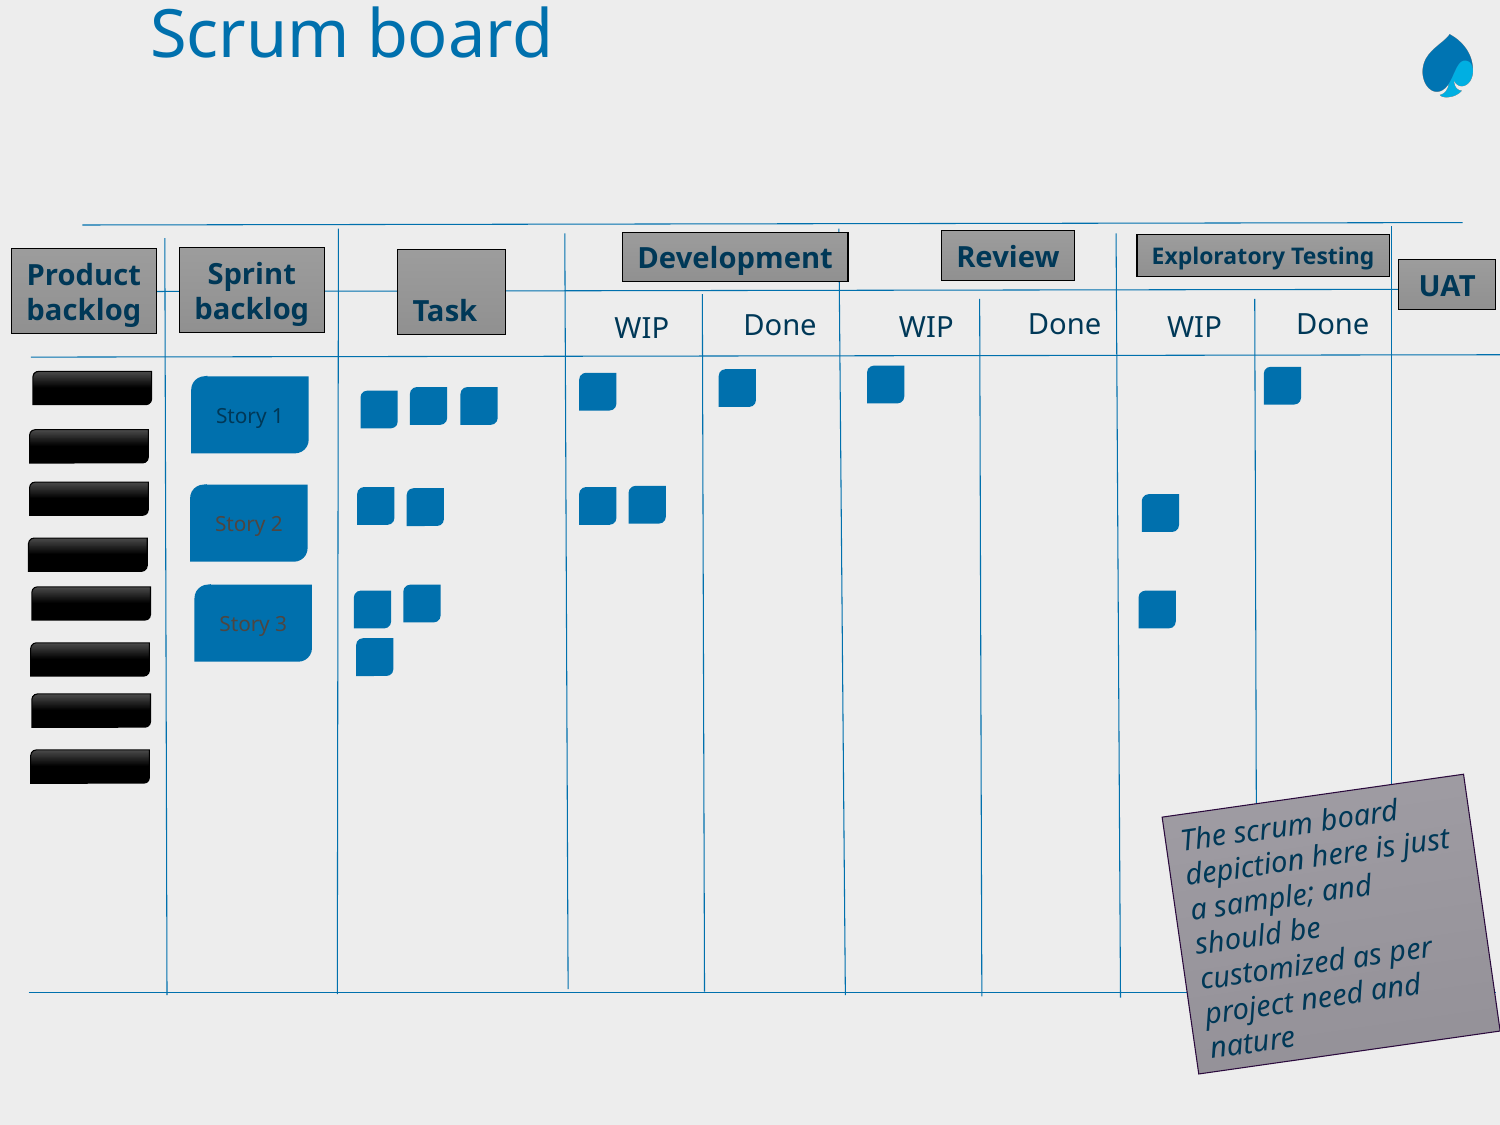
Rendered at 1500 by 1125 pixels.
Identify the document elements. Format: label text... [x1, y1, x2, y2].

text_box [30, 642, 150, 677]
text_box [564, 292, 569, 990]
text_box [628, 485, 666, 524]
text_box [29, 429, 149, 464]
text_box Story 3 [194, 584, 312, 662]
text_box Review [941, 230, 1075, 281]
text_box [838, 228, 846, 289]
text_box Done [1013, 297, 1116, 348]
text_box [1121, 354, 1254, 358]
text_box [29, 481, 149, 516]
text_box WIP [1152, 301, 1237, 351]
text_box [31, 693, 152, 728]
text_box Sprint backlog [179, 247, 325, 289]
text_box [30, 354, 164, 358]
text_box Sprint backlog [179, 292, 325, 333]
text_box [982, 354, 1116, 358]
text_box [339, 354, 564, 358]
text_box [579, 487, 617, 525]
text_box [1392, 354, 1500, 358]
text_box [718, 369, 756, 407]
text_box [360, 390, 398, 429]
text_box Done [1281, 297, 1385, 348]
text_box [838, 292, 846, 996]
text_box [409, 387, 448, 425]
text_box [32, 370, 153, 406]
text_box WIP [884, 301, 969, 351]
text_box [356, 638, 394, 677]
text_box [167, 354, 337, 358]
text_box [31, 586, 152, 621]
text_box [579, 372, 617, 411]
text_box [1138, 590, 1176, 629]
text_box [1116, 233, 1121, 289]
text_box [357, 487, 395, 525]
text_box UAT [1398, 259, 1496, 310]
text_box [27, 537, 148, 572]
text_box The scrum board depiction here is just a sample; and should be customized as per project need and nature [1161, 803, 1254, 992]
text_box Done [728, 298, 832, 349]
text_box WIP [599, 302, 685, 352]
title Scrum board [0, 0, 1500, 165]
text_box [1141, 494, 1180, 533]
text_box Task [397, 249, 506, 289]
text_box Product backlog [11, 248, 157, 334]
text_box Task [397, 292, 506, 335]
text_box [30, 749, 150, 784]
text_box [406, 488, 444, 527]
text_box [403, 584, 441, 623]
text_box [460, 387, 498, 425]
text_box [867, 365, 905, 404]
text_box The scrum board depiction here is just a sample; and should be customized as per project need and nature [1186, 993, 1500, 1075]
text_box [569, 354, 702, 358]
text_box [353, 590, 392, 629]
text_box Exploratory Testing [1136, 234, 1390, 277]
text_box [1116, 292, 1121, 998]
text_box The scrum board depiction here is just a sample; and should be customized as per project need and nature [1257, 773, 1496, 992]
text_box Development [622, 232, 838, 282]
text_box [1257, 354, 1391, 358]
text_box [705, 354, 838, 358]
text_box Story 2 [190, 484, 308, 562]
text_box [1263, 366, 1302, 405]
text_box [846, 354, 979, 358]
text_box Story 1 [191, 375, 309, 454]
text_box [564, 233, 569, 289]
